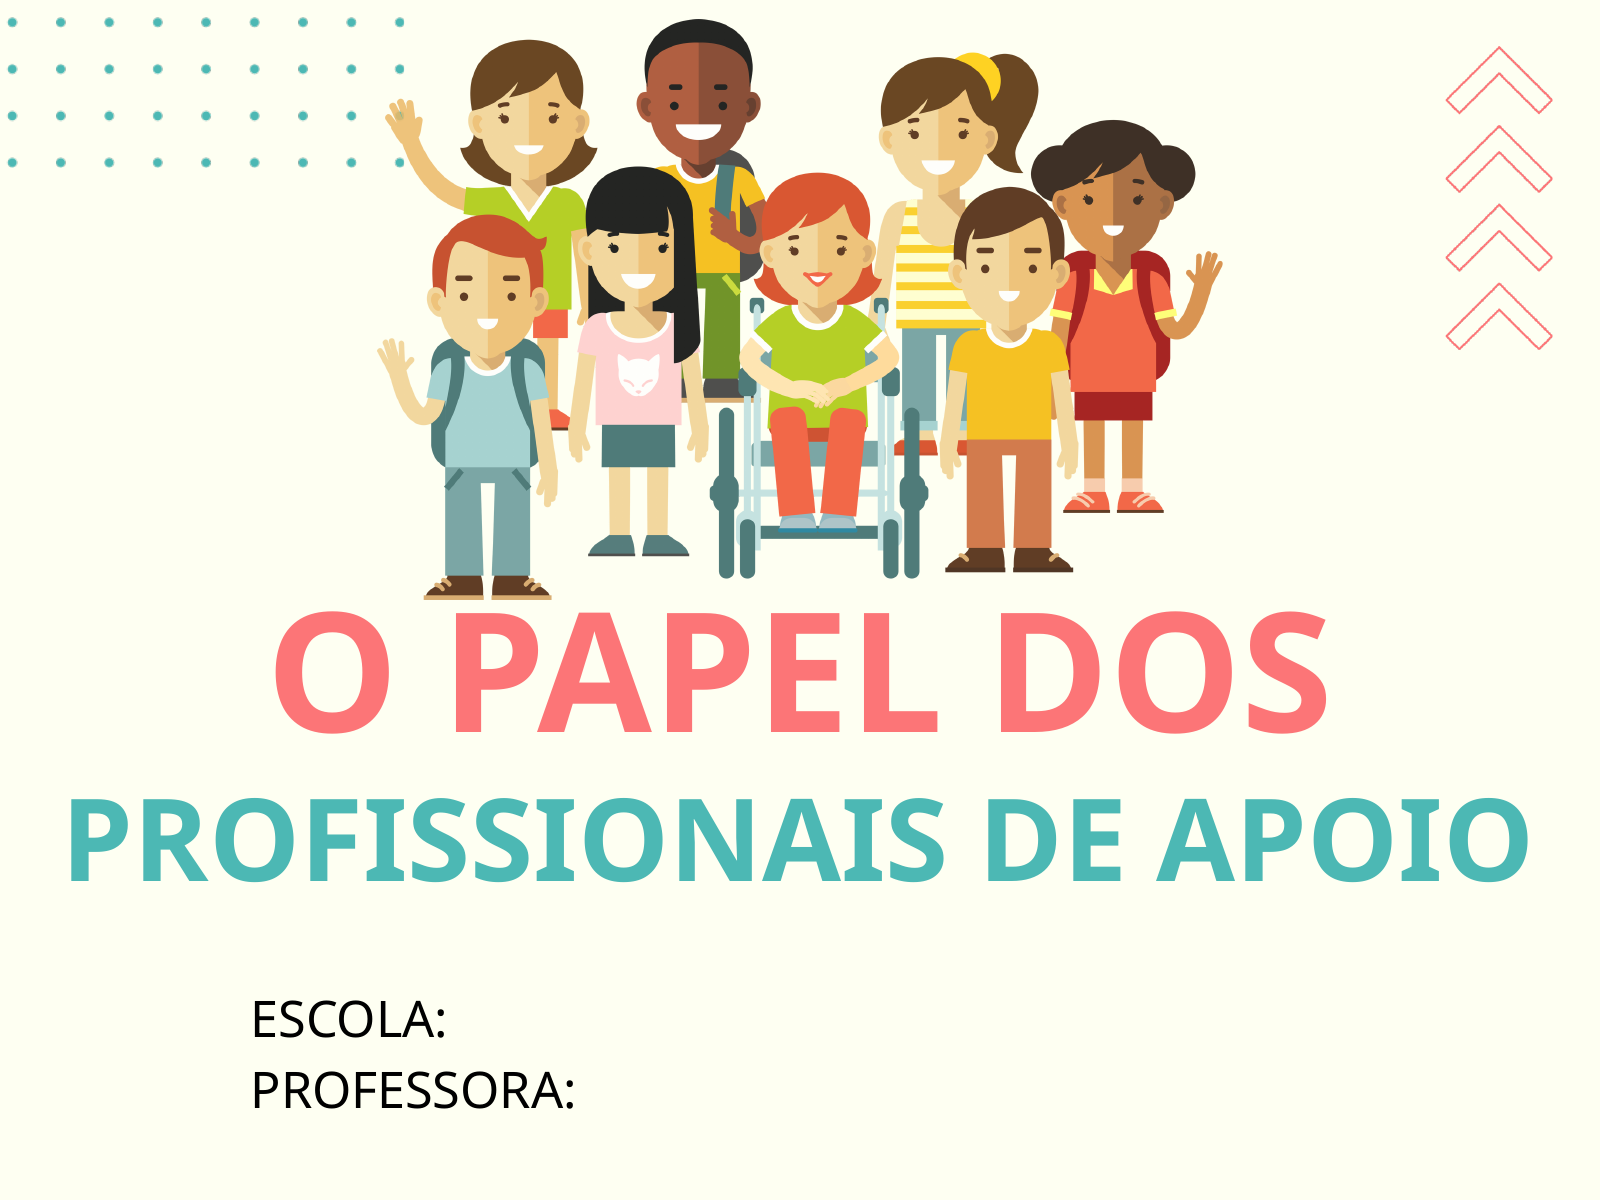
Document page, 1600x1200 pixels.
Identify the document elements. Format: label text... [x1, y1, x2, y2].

text_box [0, 0, 405, 168]
text_box [377, 19, 1223, 533]
text_box ESCOLA: PROFESSORA: [250, 977, 1394, 1119]
text_box [1445, 46, 1553, 350]
text_box PROFISSIONAIS DE APOIO [44, 744, 1553, 905]
text_box O PAPEL DOS [238, 533, 1362, 744]
